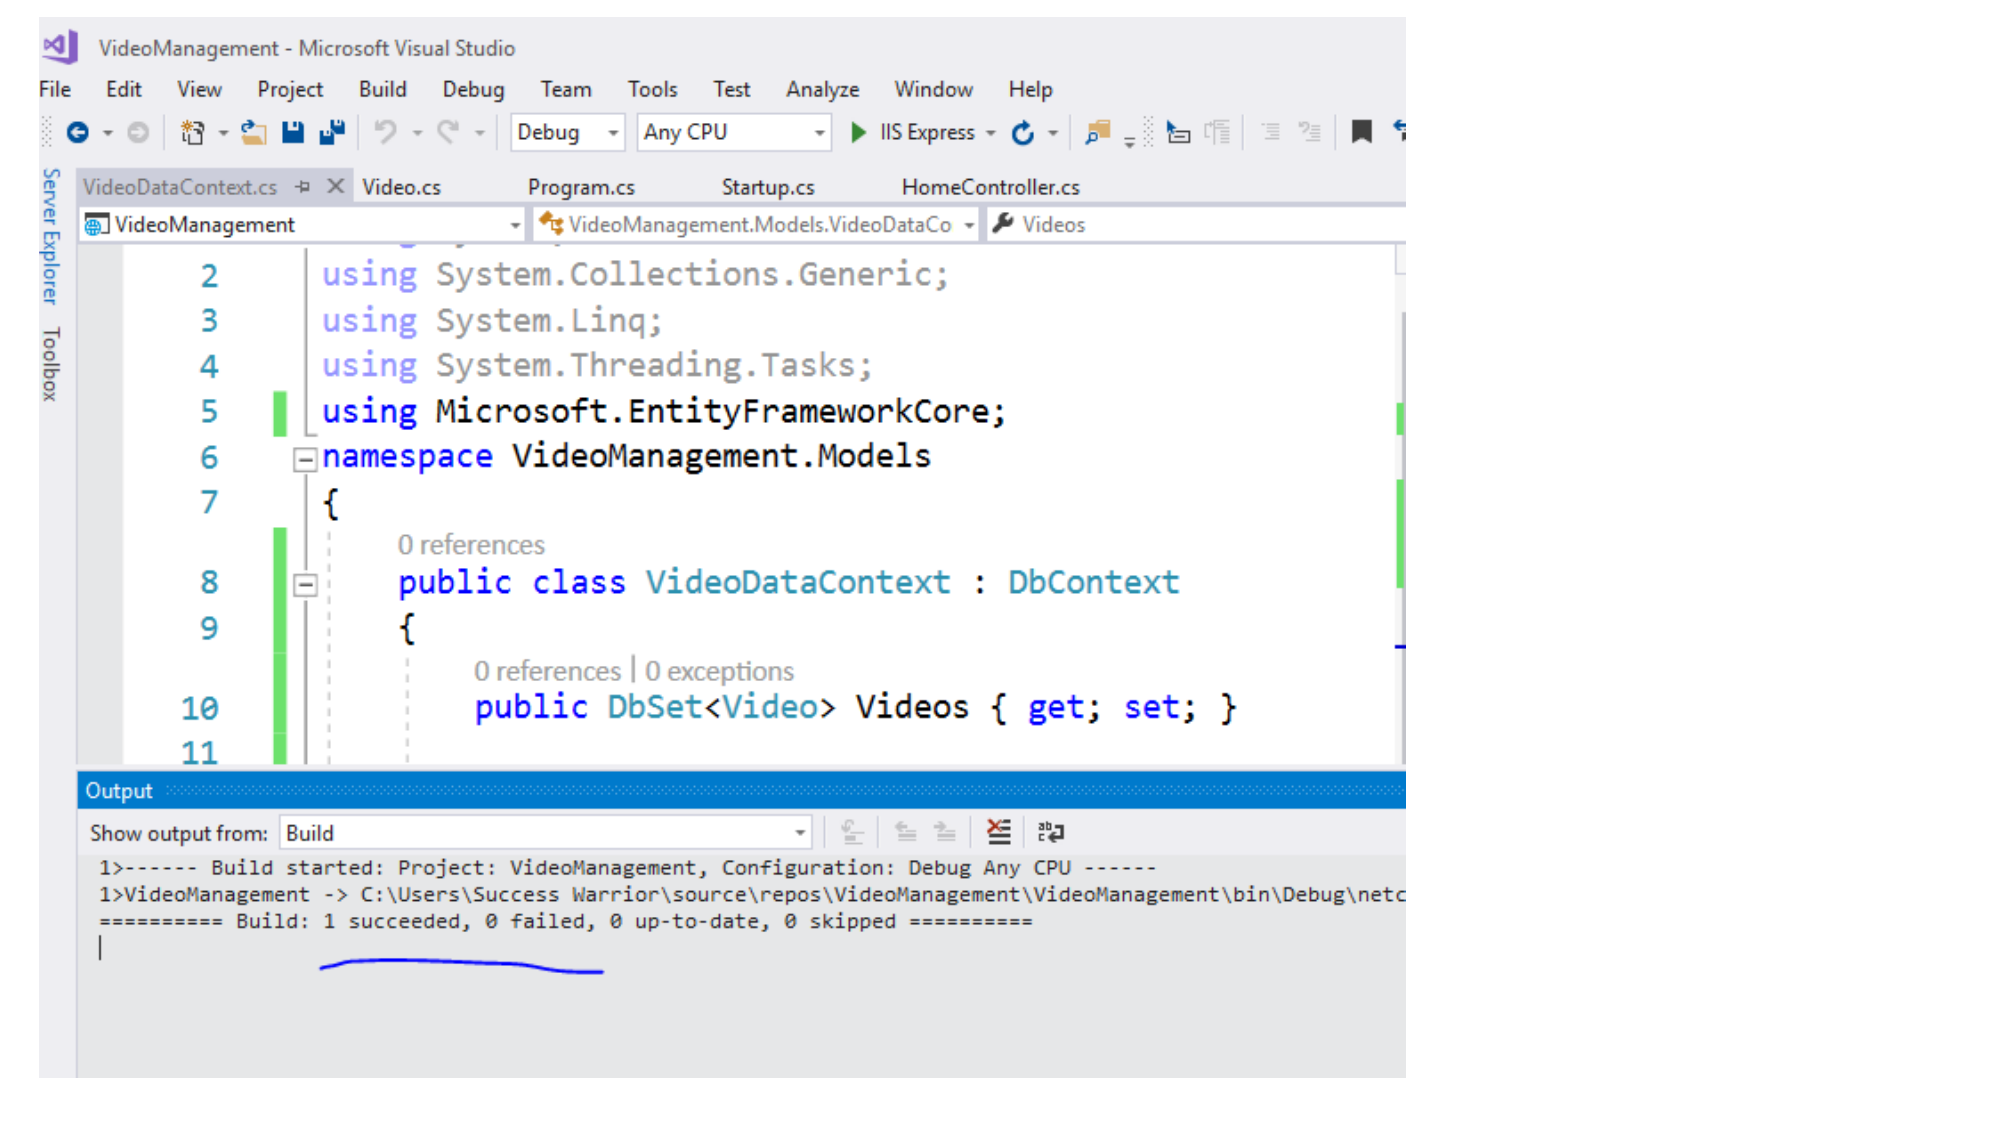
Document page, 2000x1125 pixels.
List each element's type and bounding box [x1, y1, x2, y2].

picture [39, 17, 1407, 1079]
